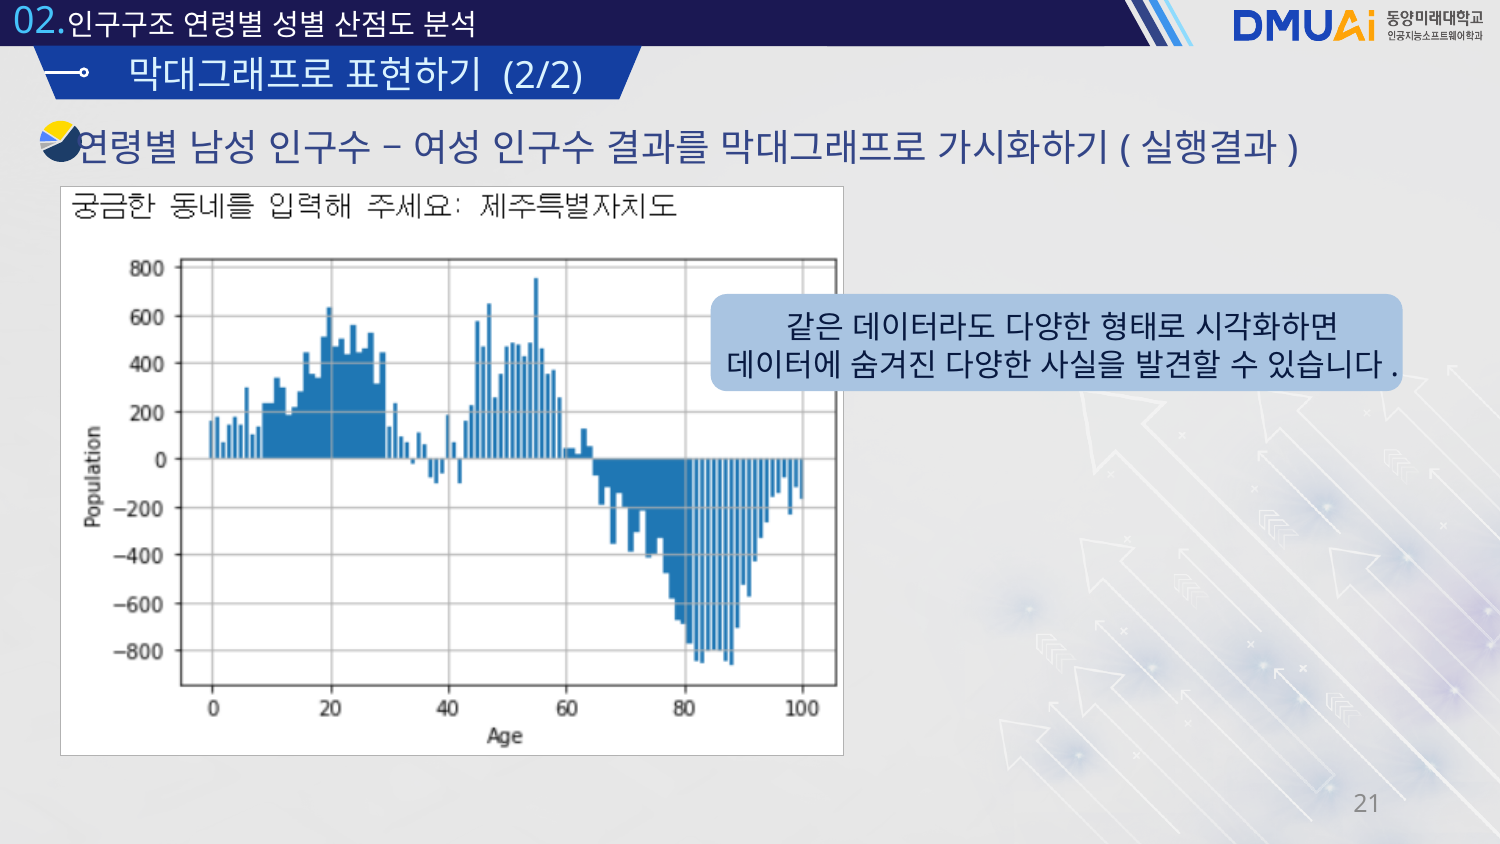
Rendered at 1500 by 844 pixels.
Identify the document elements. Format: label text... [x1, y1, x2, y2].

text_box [710, 293, 1408, 392]
picture [0, 0, 1500, 844]
text_box [31, 43, 113, 102]
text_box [32, 114, 1296, 178]
text_box [598, 43, 644, 102]
text_box 막대그래프로 표현하기 (2/2) [113, 43, 598, 104]
